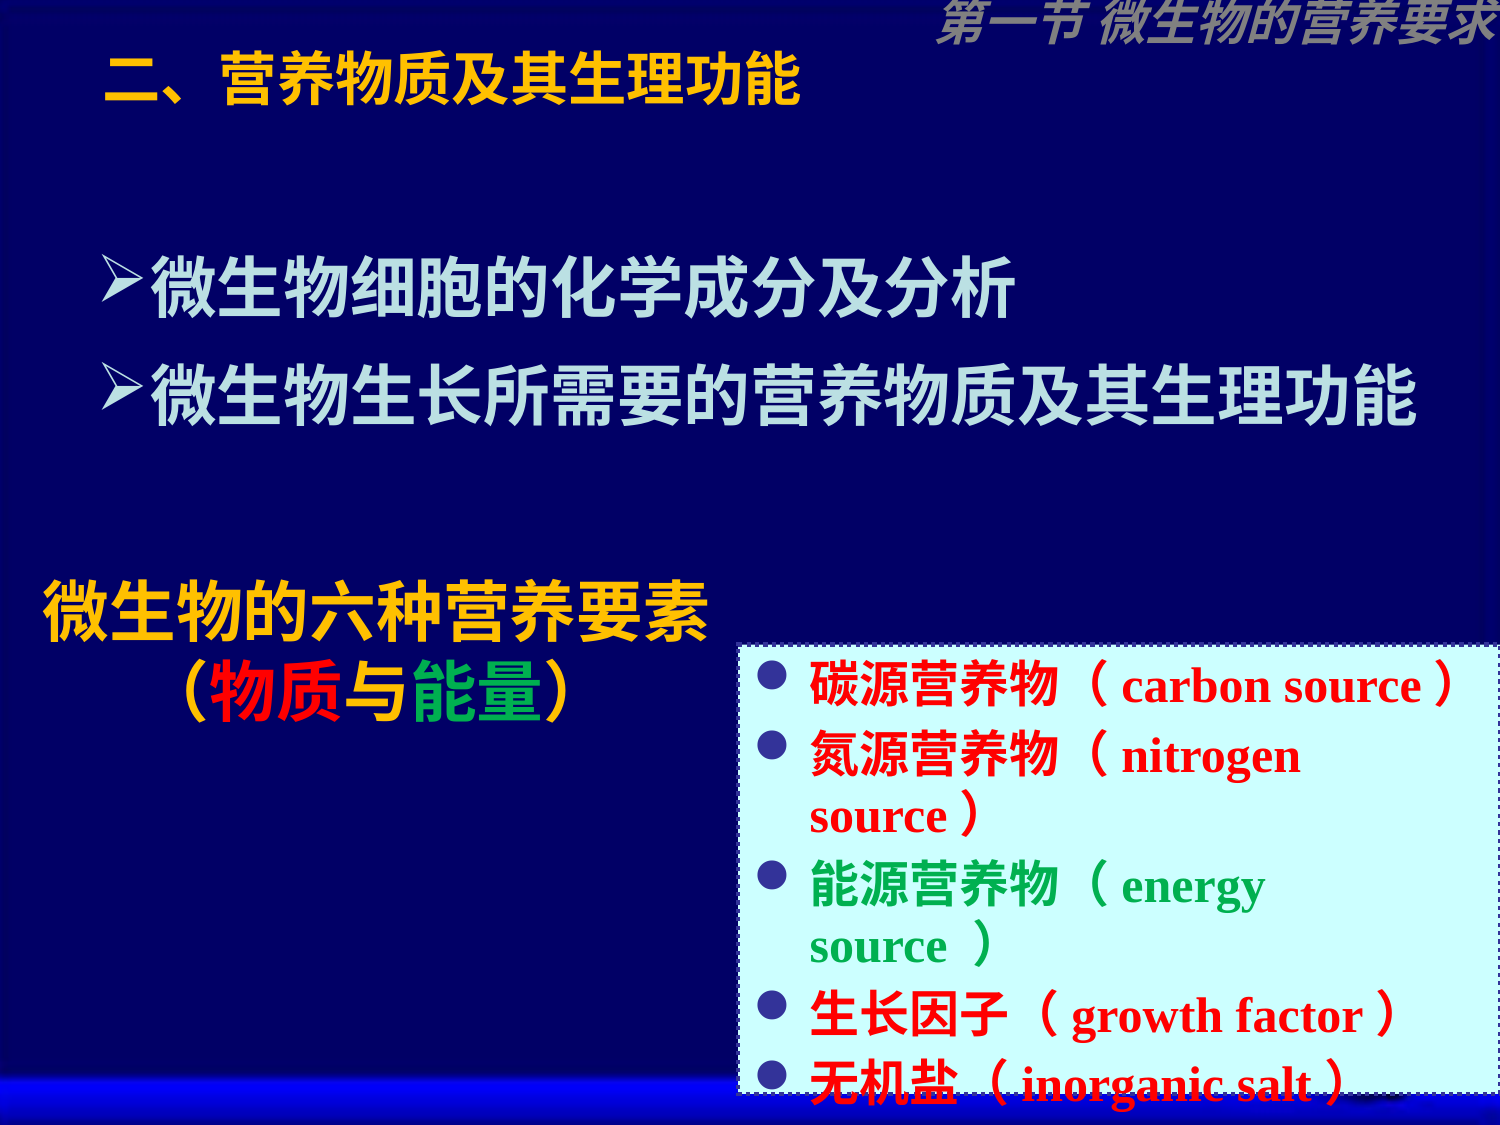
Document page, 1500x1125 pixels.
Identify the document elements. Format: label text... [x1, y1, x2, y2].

text_box 二、营养物质及其生理功能 [87, 35, 817, 120]
text_box 第一节 微生物的营养要求 [919, 0, 1500, 58]
text_box 微生物的六种营养要素 （物质与能量） [27, 562, 726, 738]
text_box 微生物细胞的化学成分及分析 微生物生长所需要的营养物质及其生理功能 [82, 210, 1442, 442]
text_box 碳源营养物（carbon source） 氮源营养物（nitrogen source） 能源营养物（energy source ） 生长因子（growth factor） 无机盐（inorganic salt） 水（water） [738, 644, 1500, 1094]
picture [0, 0, 1500, 1125]
